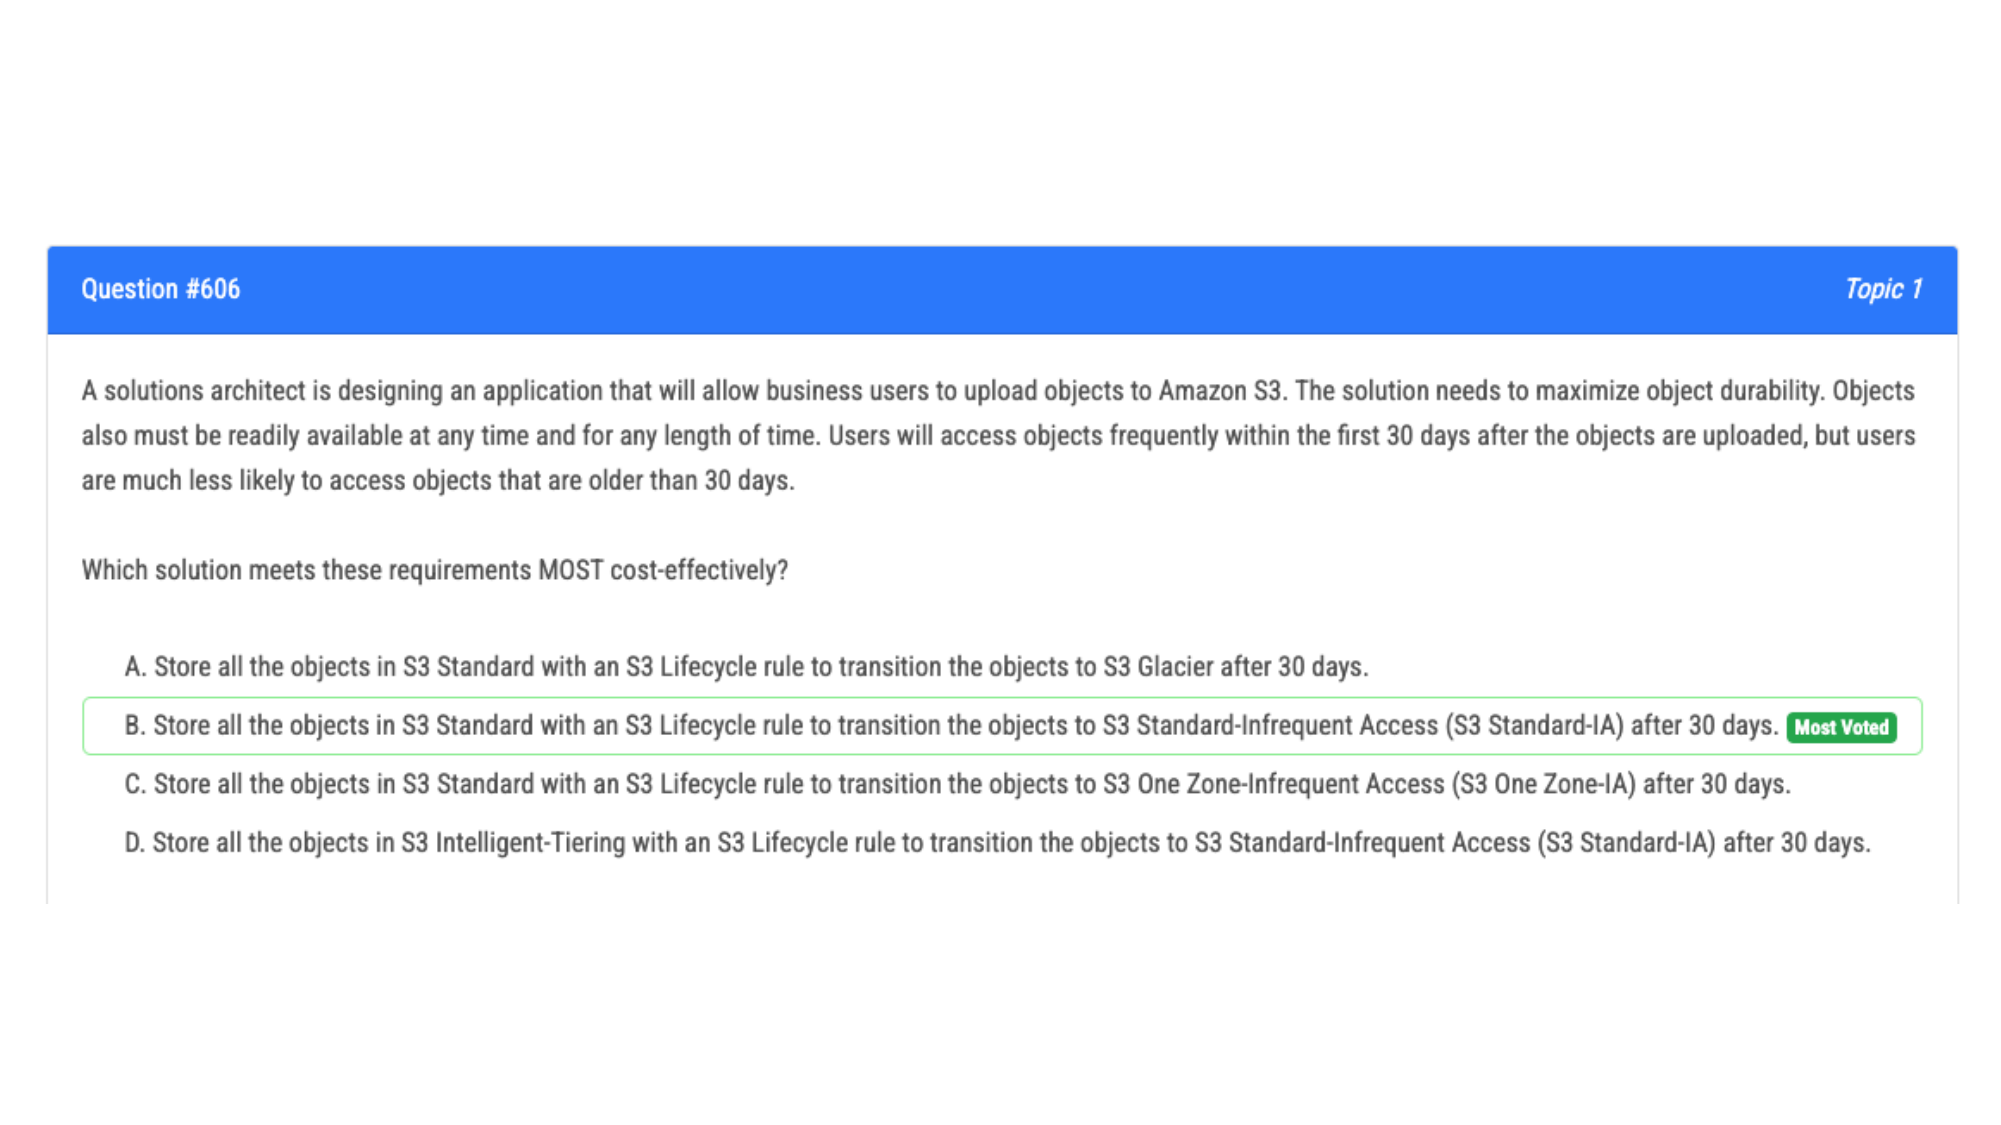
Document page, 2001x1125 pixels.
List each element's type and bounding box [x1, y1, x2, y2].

picture [0, 220, 1976, 905]
